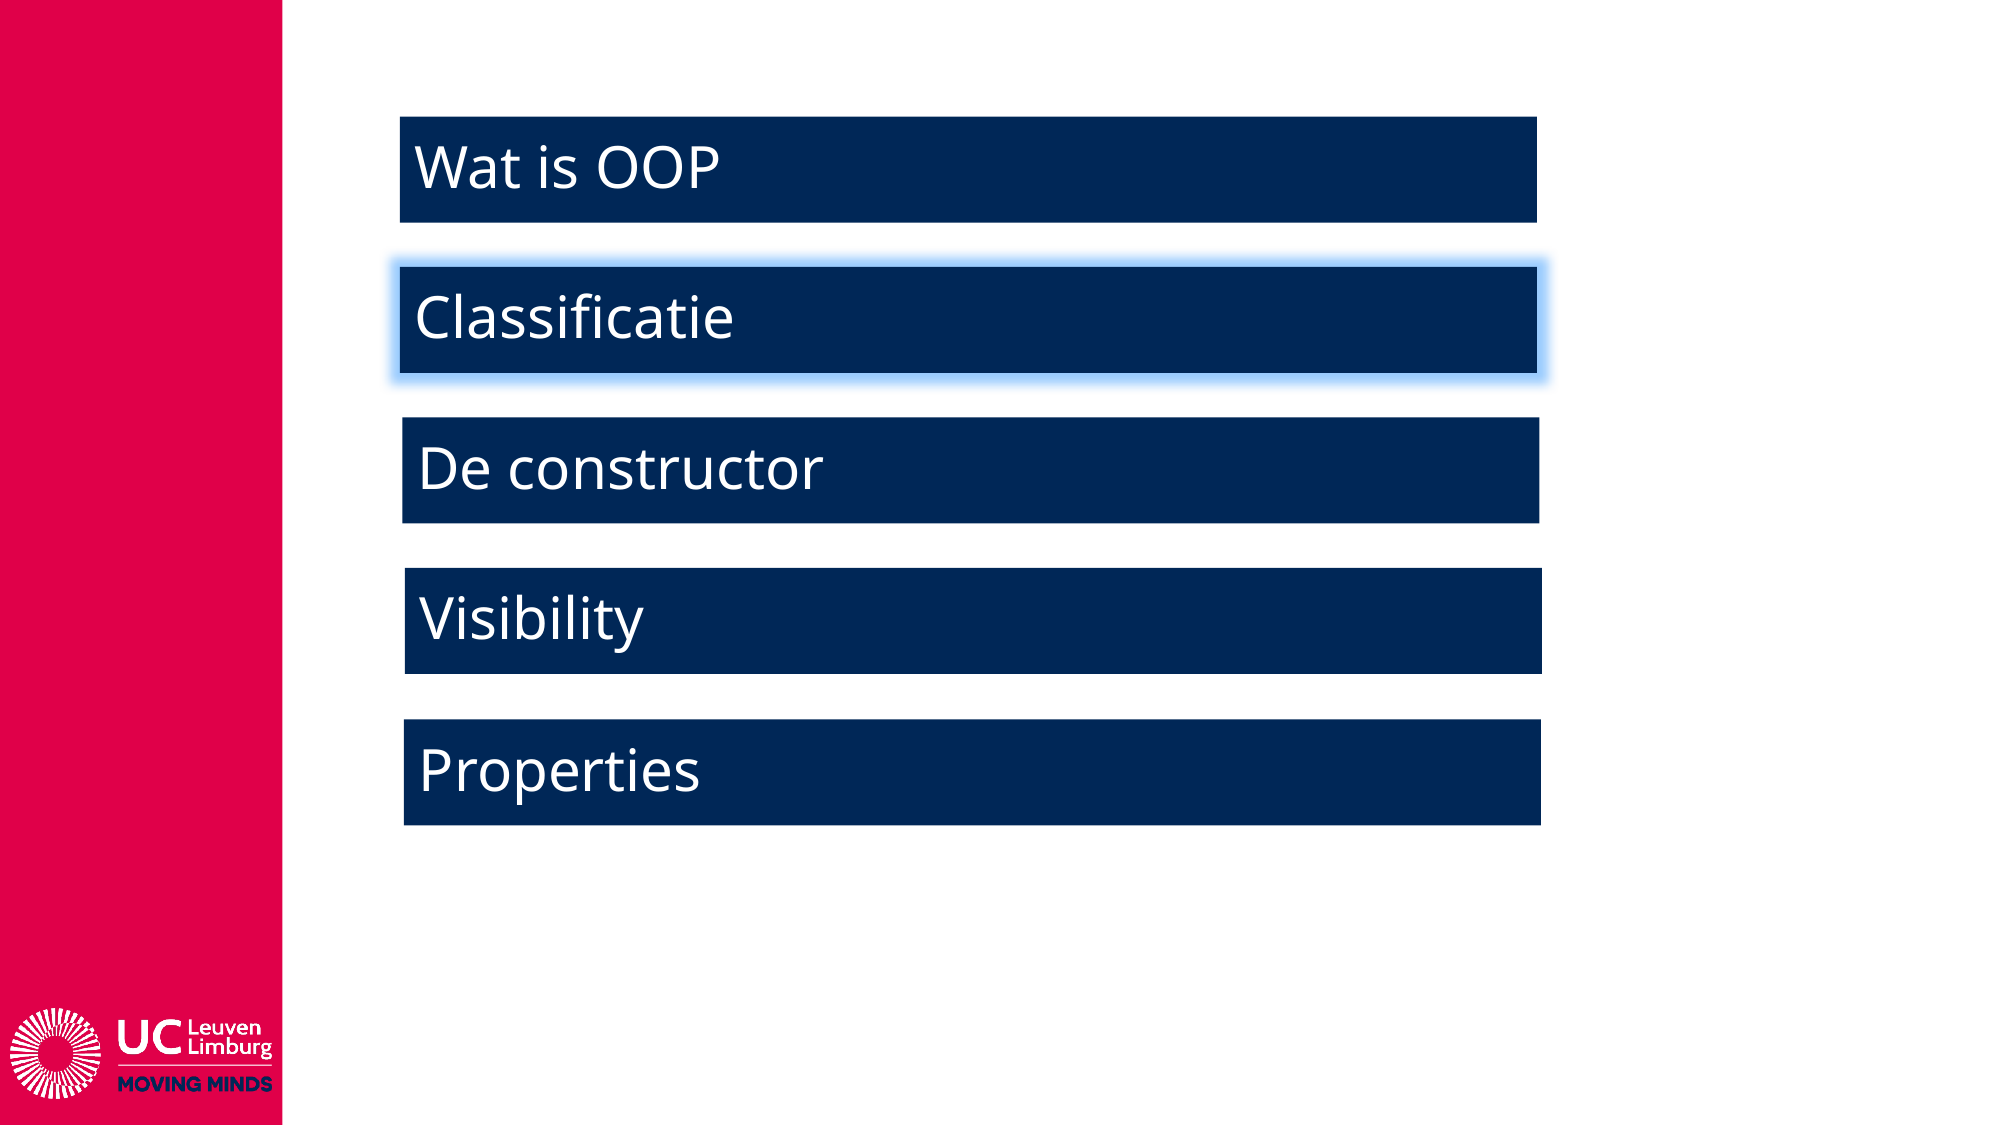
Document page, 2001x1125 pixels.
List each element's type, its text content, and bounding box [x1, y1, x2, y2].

picture [10, 1008, 272, 1099]
text_box Classificatie [399, 266, 1537, 373]
text_box Properties [403, 719, 1541, 826]
list Wat is OOP [399, 116, 1537, 223]
text_box De constructor [402, 417, 1540, 524]
text_box Visibility [404, 567, 1542, 674]
